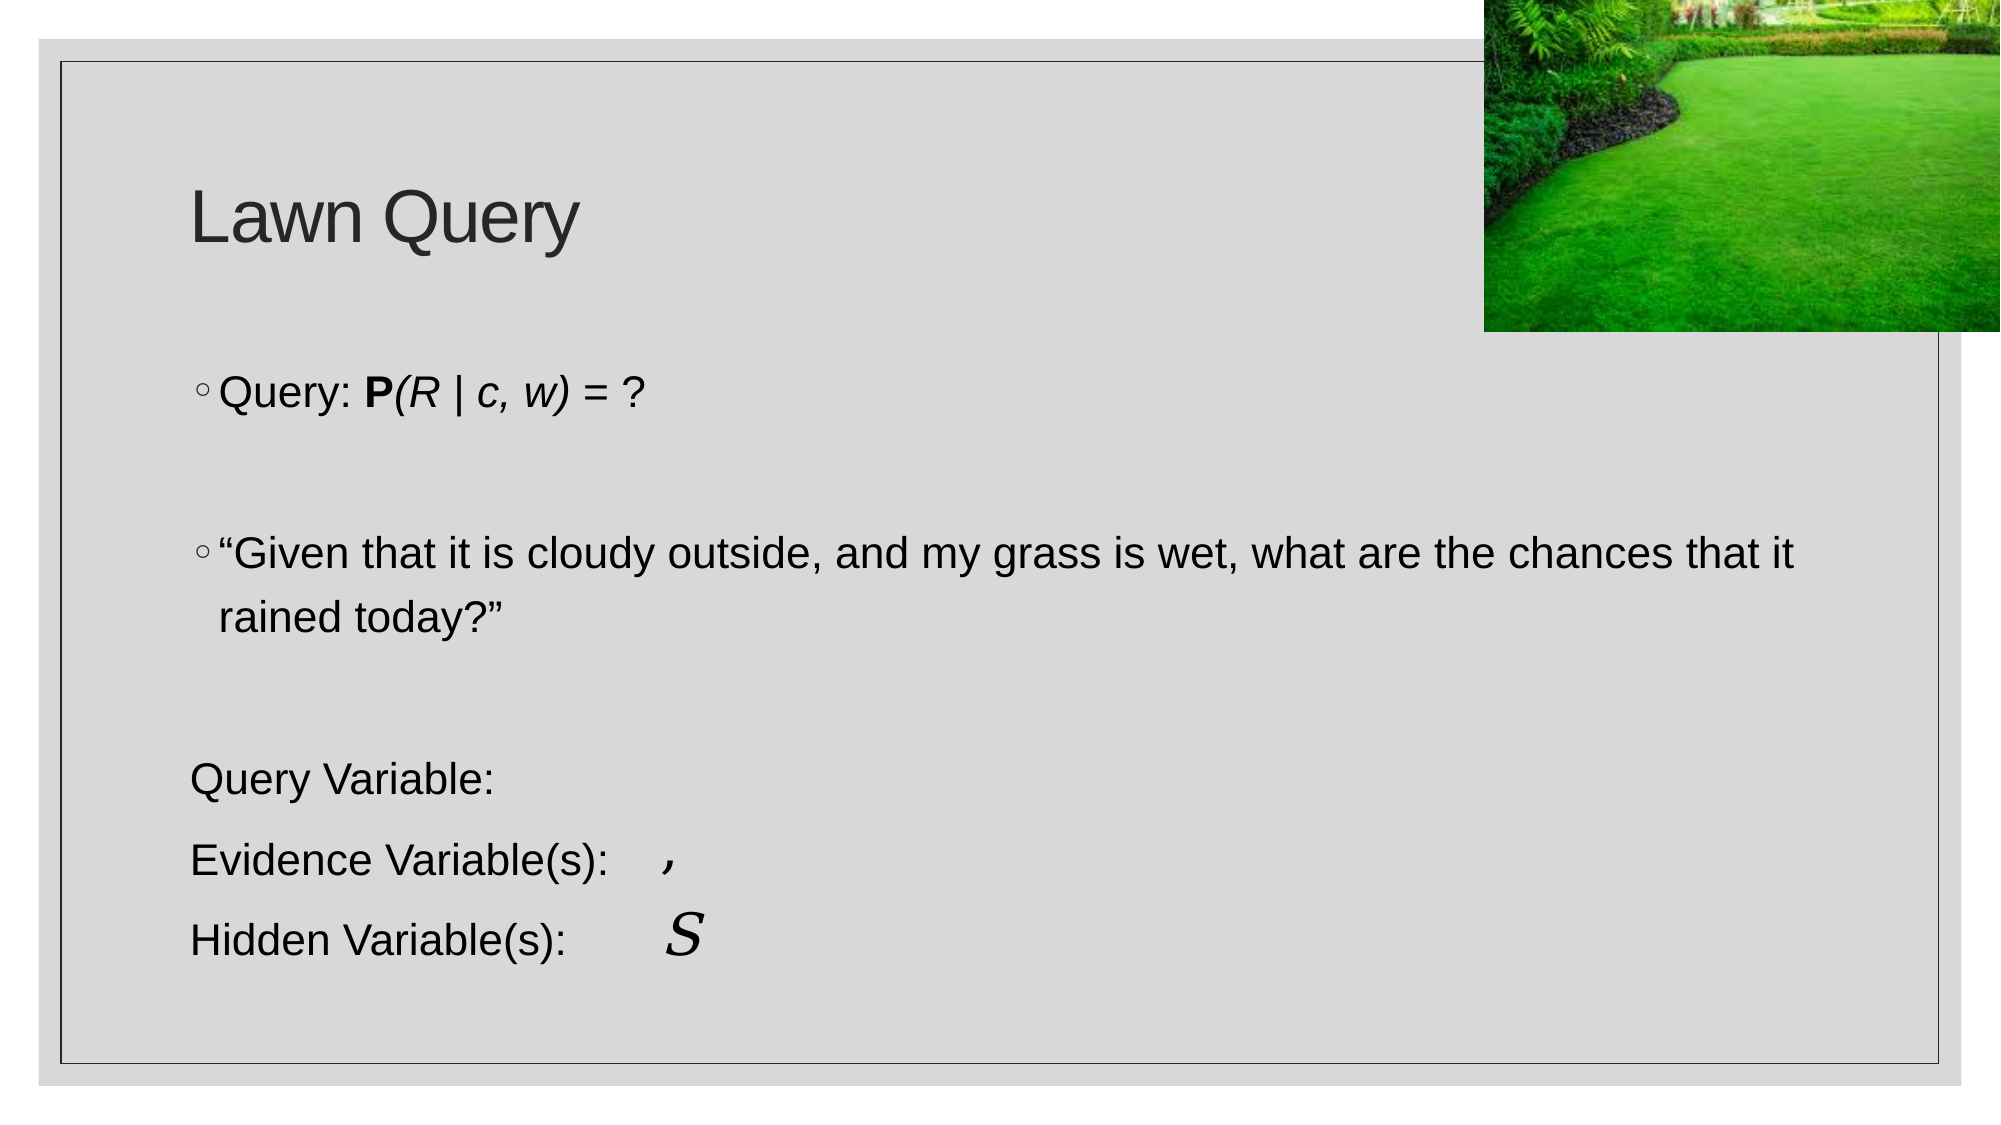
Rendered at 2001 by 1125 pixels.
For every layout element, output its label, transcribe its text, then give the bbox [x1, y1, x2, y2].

title Lawn Query [174, 105, 1478, 331]
list Query: P(R | c, w) = ? “Given that it is cloudy outside, and my grass is wet, what are the chances that it rained today?” Query Variable: Evidence Variable(s): Hidden Variable(s): [174, 345, 1892, 977]
picture [1484, 0, 2000, 332]
